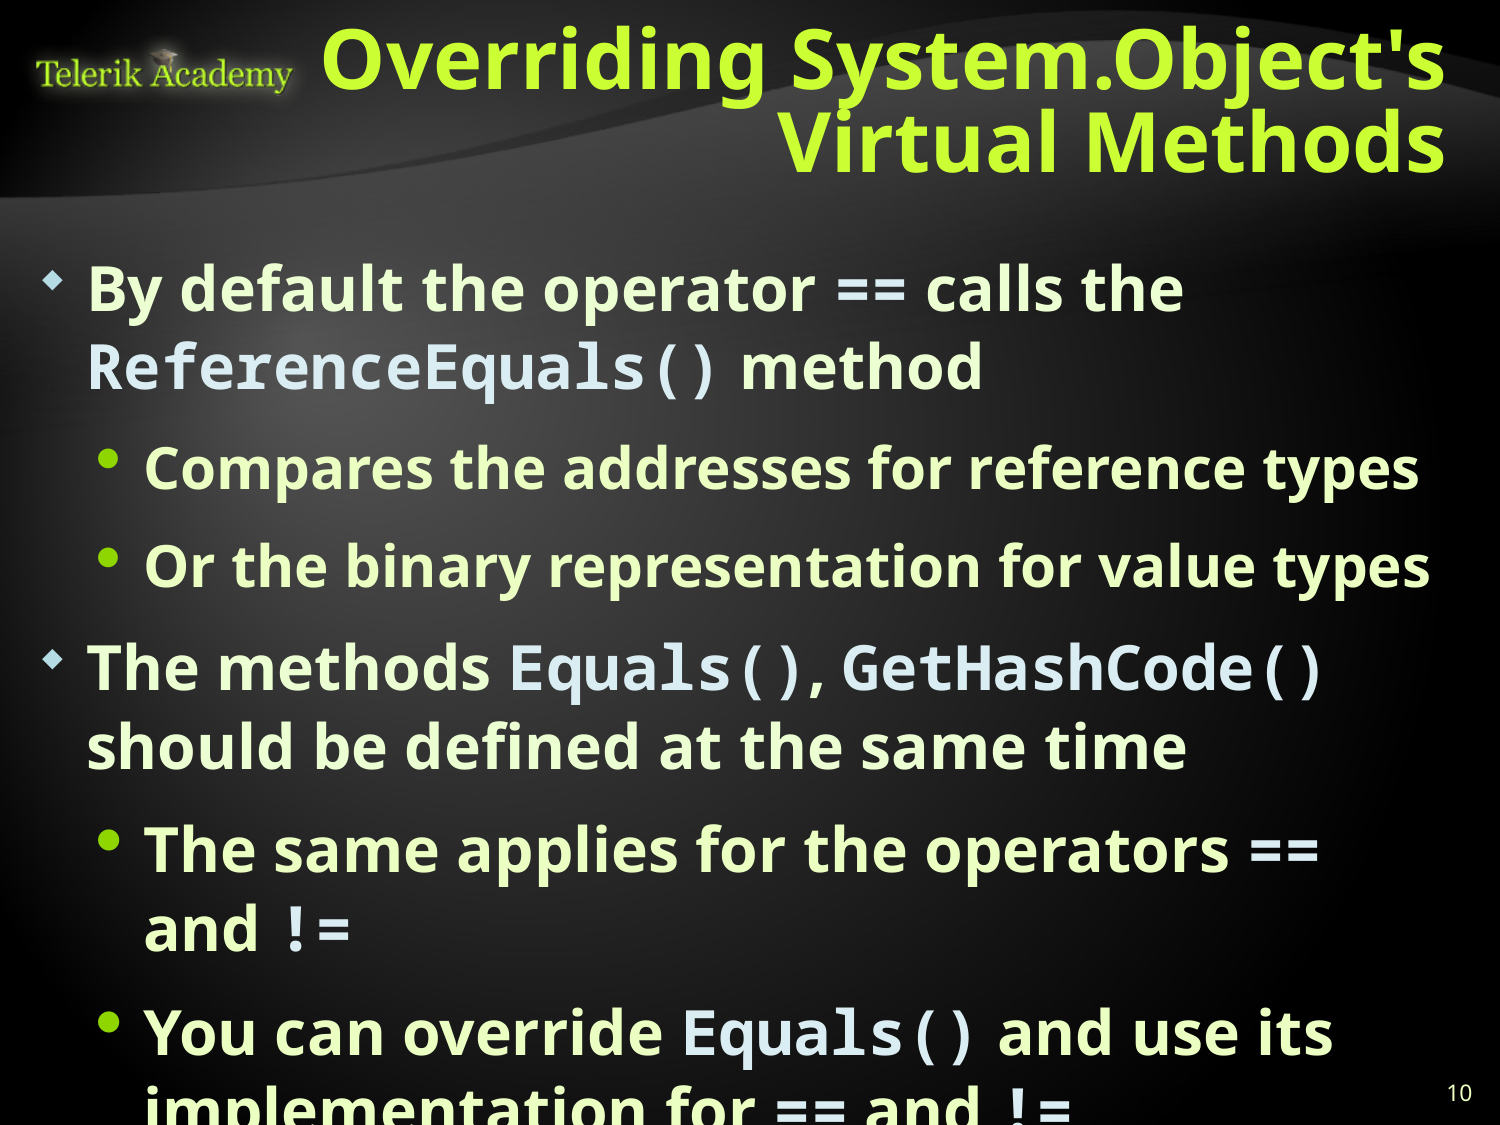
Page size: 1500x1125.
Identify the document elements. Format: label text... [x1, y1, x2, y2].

list By default the operator == calls the ReferenceEquals() method Compares the addresses for reference types Or the binary representation for value types The methods Equals(), GetHashCode() should be defined at the same time The same applies for the operators == and != You can override Equals() and use its implementation for == and != [24, 237, 1463, 1088]
picture [0, 0, 1500, 1125]
slide_number 10 [1412, 1074, 1488, 1113]
title Overriding System.Object's Virtual Methods [300, 37, 1463, 175]
